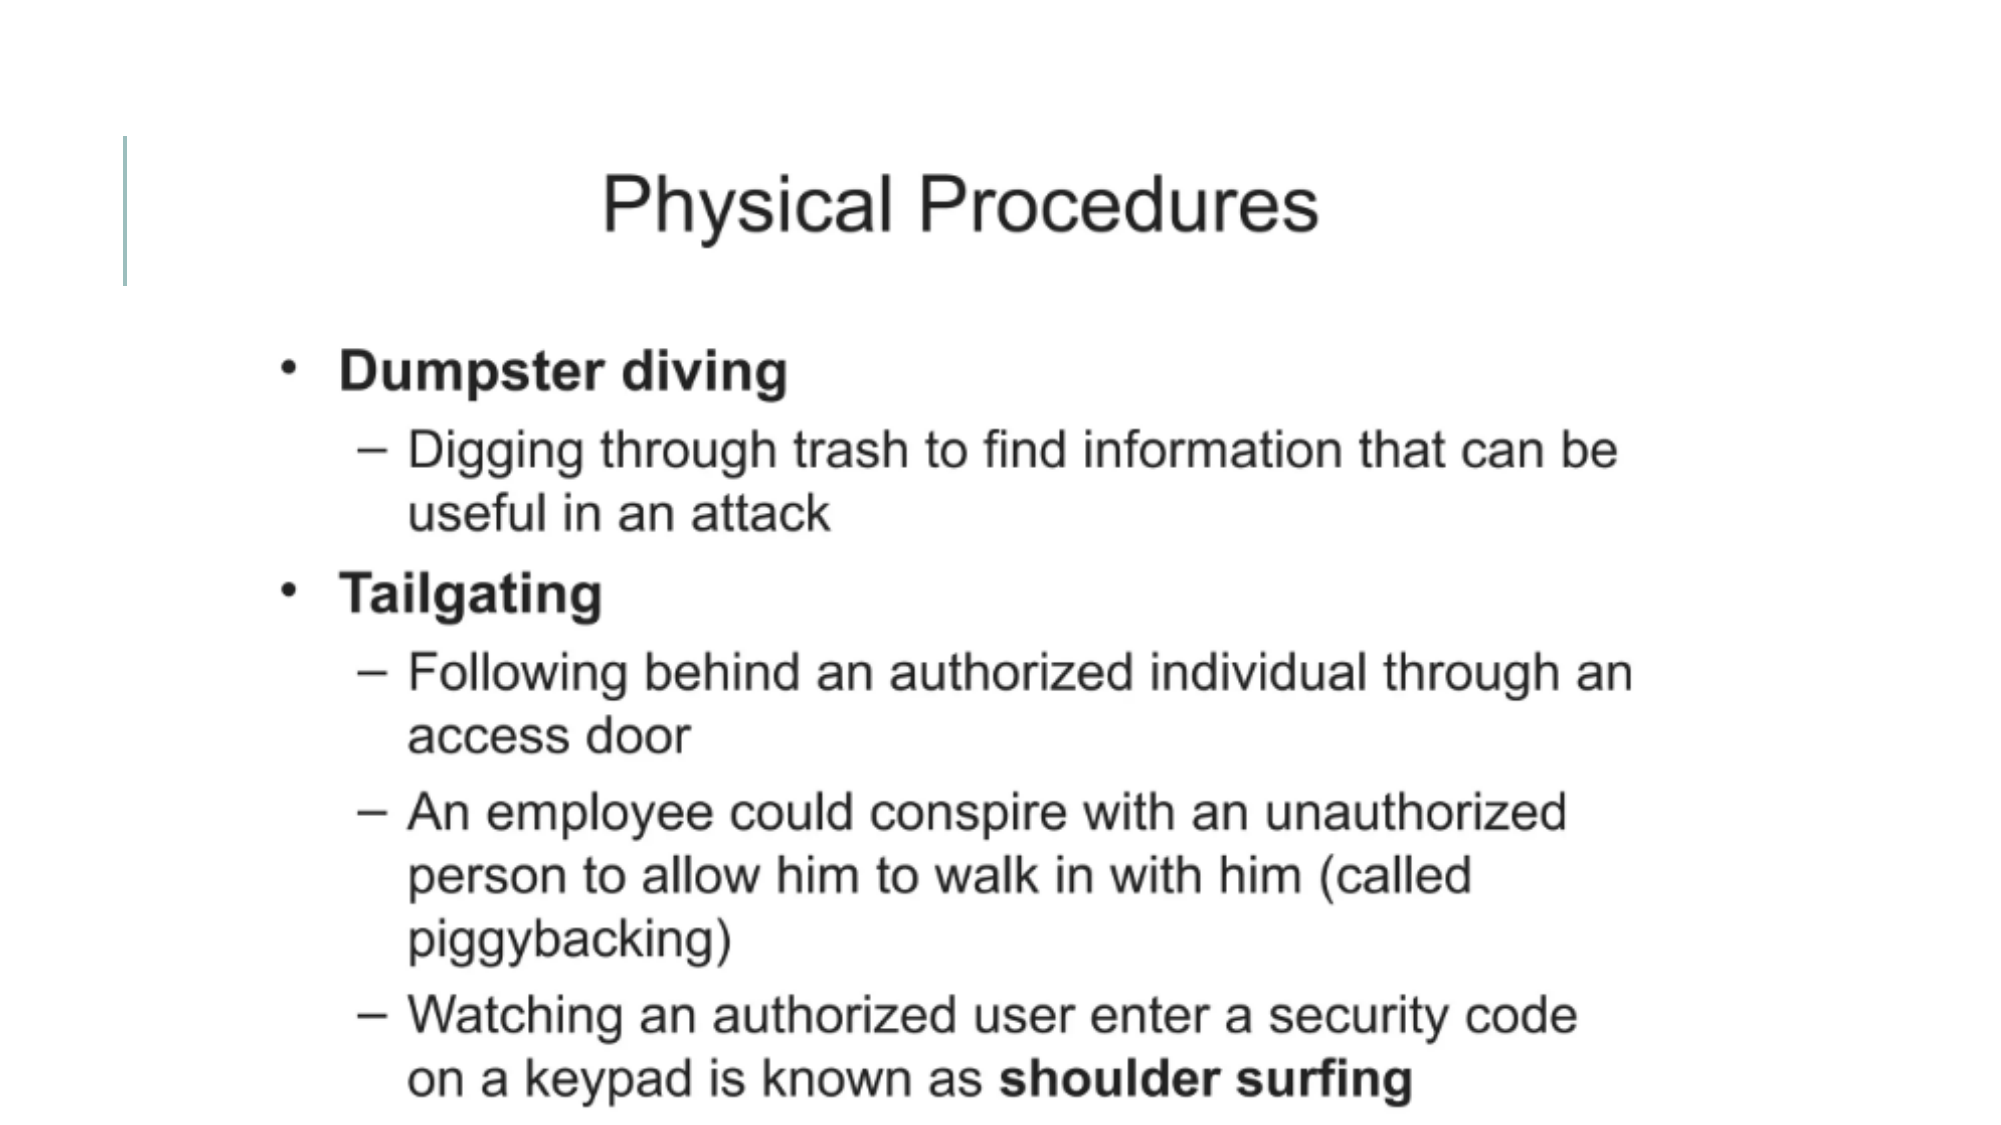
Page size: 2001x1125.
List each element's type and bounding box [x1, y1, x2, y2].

list [250, 135, 1661, 1125]
